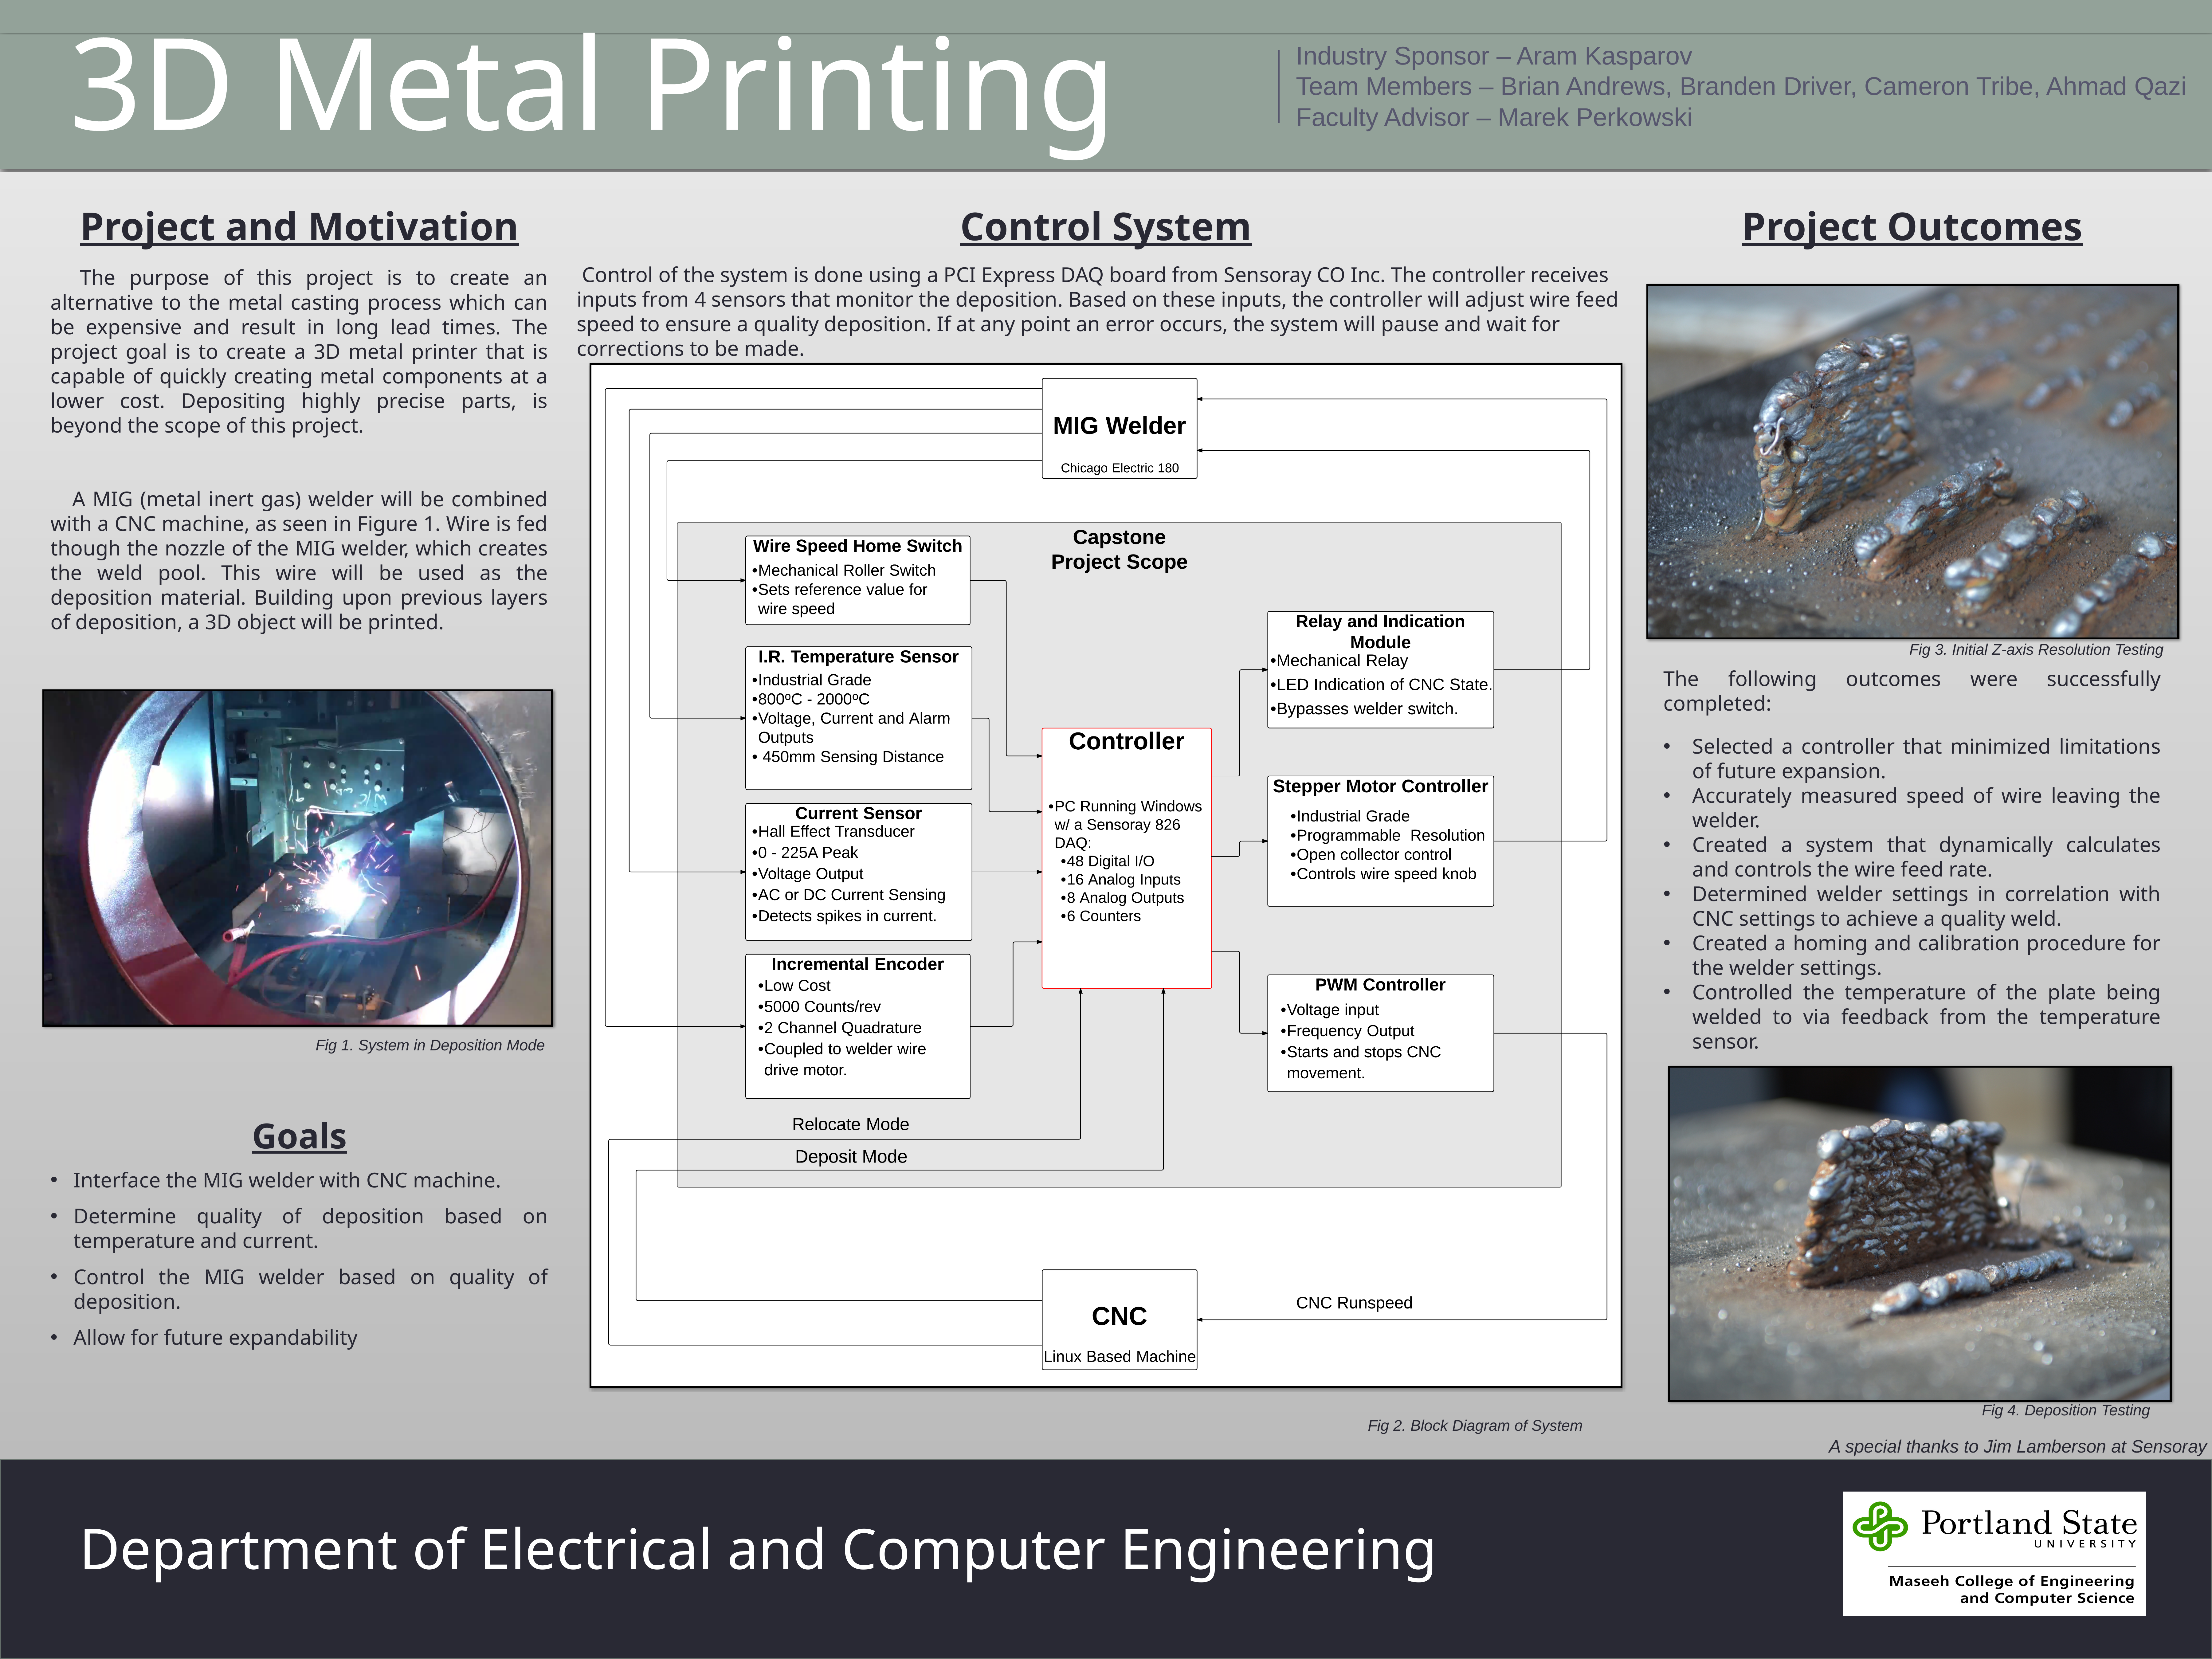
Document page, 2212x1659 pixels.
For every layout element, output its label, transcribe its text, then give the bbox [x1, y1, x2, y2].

text_box Industry Sponsor – Aram Kasparov Team Members – Brian Andrews, Branden Driver, Cameron Tribe, Ahmad Qazi Faculty Advisor – Marek Perkowski [1292, 37, 2212, 134]
text_box Project and Motivation The purpose of this project is to create an alternative to the metal casting process which can be expensive and result in long lead times. The project goal is to create a 3D metal printer that is capable of quickly creating metal components at a lower cost. Depositing highly precise parts, is beyond the scope of this project. A MIG (metal inert gas) welder will be combined with a CNC machine, as seen in Figure 1. Wire is fed though the nozzle of the MIG welder, which creates the weld pool. This wire will be used as the deposition material. Building upon previous layers of deposition, a 3D object will be printed. Goals Interface the MIG welder with CNC machine. Determine quality of deposition based on temperature and current. Control the MIG welder based on quality of deposition. Allow for future expandability [46, 199, 553, 689]
text_box [0, 34, 2212, 169]
text_box Department of Electrical and Computer Engineering [76, 1512, 1590, 1582]
text_box Fig 4. Deposition Testing [1932, 1398, 2201, 1421]
picture [591, 365, 1621, 1386]
text_box Fig 2. Block Diagram of System [1363, 1413, 1632, 1436]
text_box 3D Metal Printing [64, 0, 1120, 158]
text_box Control System Control of the system is done using a PCI Express DAQ board from Sensoray CO Inc. The controller receives inputs from 4 sensors that monitor the deposition. Based on these inputs, the controller will adjust wire feed speed to ensure a quality deposition. If at any point an error occurs, the system will pause and wait for corrections to be made. [572, 199, 1640, 363]
text_box A special thanks to Jim Lamberson at Sensoray [1720, 1432, 2212, 1459]
text_box Project Outcomes The following outcomes were successfully completed: Selected a controller that minimized limitations of future expansion. Accurately measured speed of wire leaving the welder. Created a system that dynamically calculates and controls the wire feed rate. Determined welder settings in correlation with CNC settings to achieve a quality weld. Created a homing and calibration procedure for the welder settings. Controlled the temperature of the plate being welded to via feedback from the temperature sensor. [1659, 643, 2166, 1118]
text_box Project and Motivation The purpose of this project is to create an alternative to the metal casting process which can be expensive and result in long lead times. The project goal is to create a 3D metal printer that is capable of quickly creating metal components at a lower cost. Depositing highly precise parts, is beyond the scope of this project. A MIG (metal inert gas) welder will be combined with a CNC machine, as seen in Figure 1. Wire is fed though the nozzle of the MIG welder, which creates the weld pool. This wire will be used as the deposition material. Building upon previous layers of deposition, a 3D object will be printed. Goals Interface the MIG welder with CNC machine. Determine quality of deposition based on temperature and current. Control the MIG welder based on quality of deposition. Allow for future expandability [46, 1029, 553, 1351]
text_box Project Outcomes The following outcomes were successfully completed: Selected a controller that minimized limitations of future expansion. Accurately measured speed of wire leaving the welder. Created a system that dynamically calculates and controls the wire feed rate. Determined welder settings in correlation with CNC settings to achieve a quality weld. Created a homing and calibration procedure for the welder settings. Controlled the temperature of the plate being welded to via feedback from the temperature sensor. [1659, 200, 2166, 283]
picture [1843, 1491, 2146, 1616]
picture [1669, 1067, 2170, 1400]
picture [44, 691, 551, 1025]
text_box Fig 1. System in Deposition Mode [311, 1033, 580, 1056]
picture [1648, 285, 2178, 638]
text_box [0, 1459, 2212, 1659]
text_box Fig 3. Initial Z-axis Resolution Testing [1905, 641, 2174, 660]
